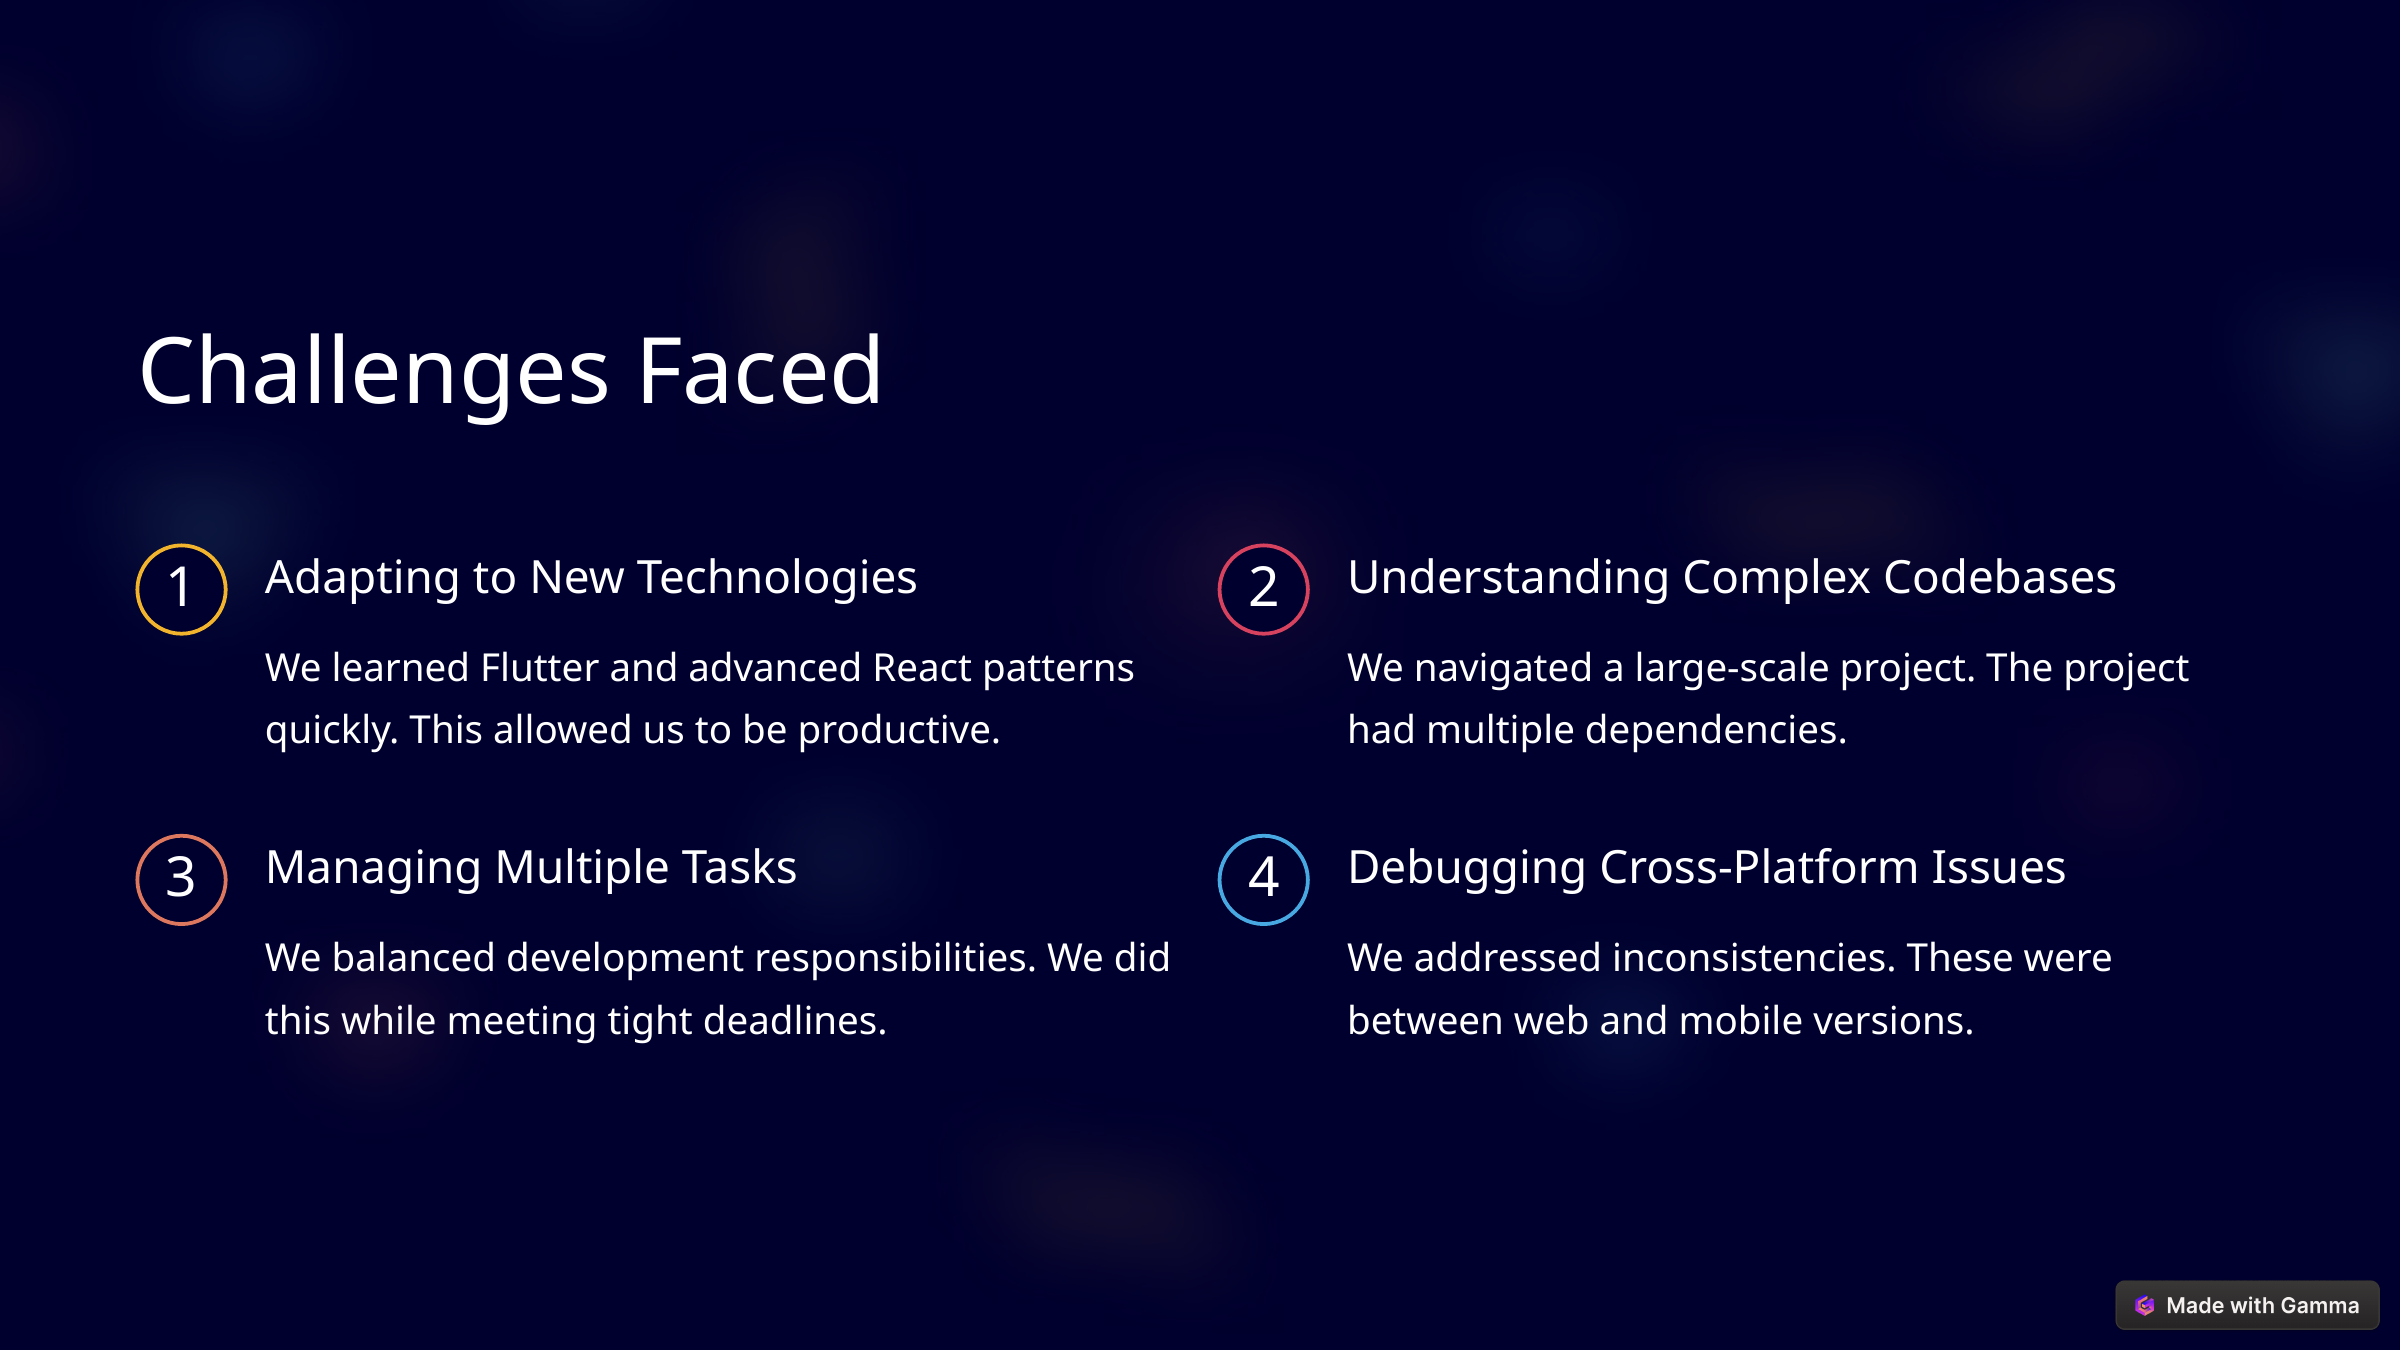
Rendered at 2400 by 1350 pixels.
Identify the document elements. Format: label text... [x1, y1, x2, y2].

text_box 1 [164, 561, 199, 618]
text_box Challenges Faced [137, 307, 1062, 423]
text_box 4 [1247, 852, 1281, 908]
text_box Managing Multiple Tasks [264, 835, 790, 894]
text_box 3 [164, 852, 199, 908]
text_box We balanced development responsibilities. We did this while meeting tight deadlines. [264, 917, 1181, 1043]
text_box We addressed inconsistencies. These were between web and mobile versions. [1347, 917, 2263, 1043]
text_box 2 [1247, 561, 1281, 618]
picture [2106, 1271, 2389, 1339]
text_box [1219, 835, 1308, 925]
text_box [137, 545, 226, 634]
text_box [1219, 545, 1308, 634]
text_box We learned Flutter and advanced React patterns quickly. This allowed us to be productive. [264, 626, 1181, 753]
text_box Understanding Complex Codebases [1347, 545, 2100, 604]
text_box [137, 835, 226, 925]
text_box We navigated a large-scale project. The project had multiple dependencies. [1347, 626, 2263, 753]
text_box Debugging Cross-Platform Issues [1347, 835, 2058, 894]
text_box Adapting to New Technologies [265, 545, 914, 604]
